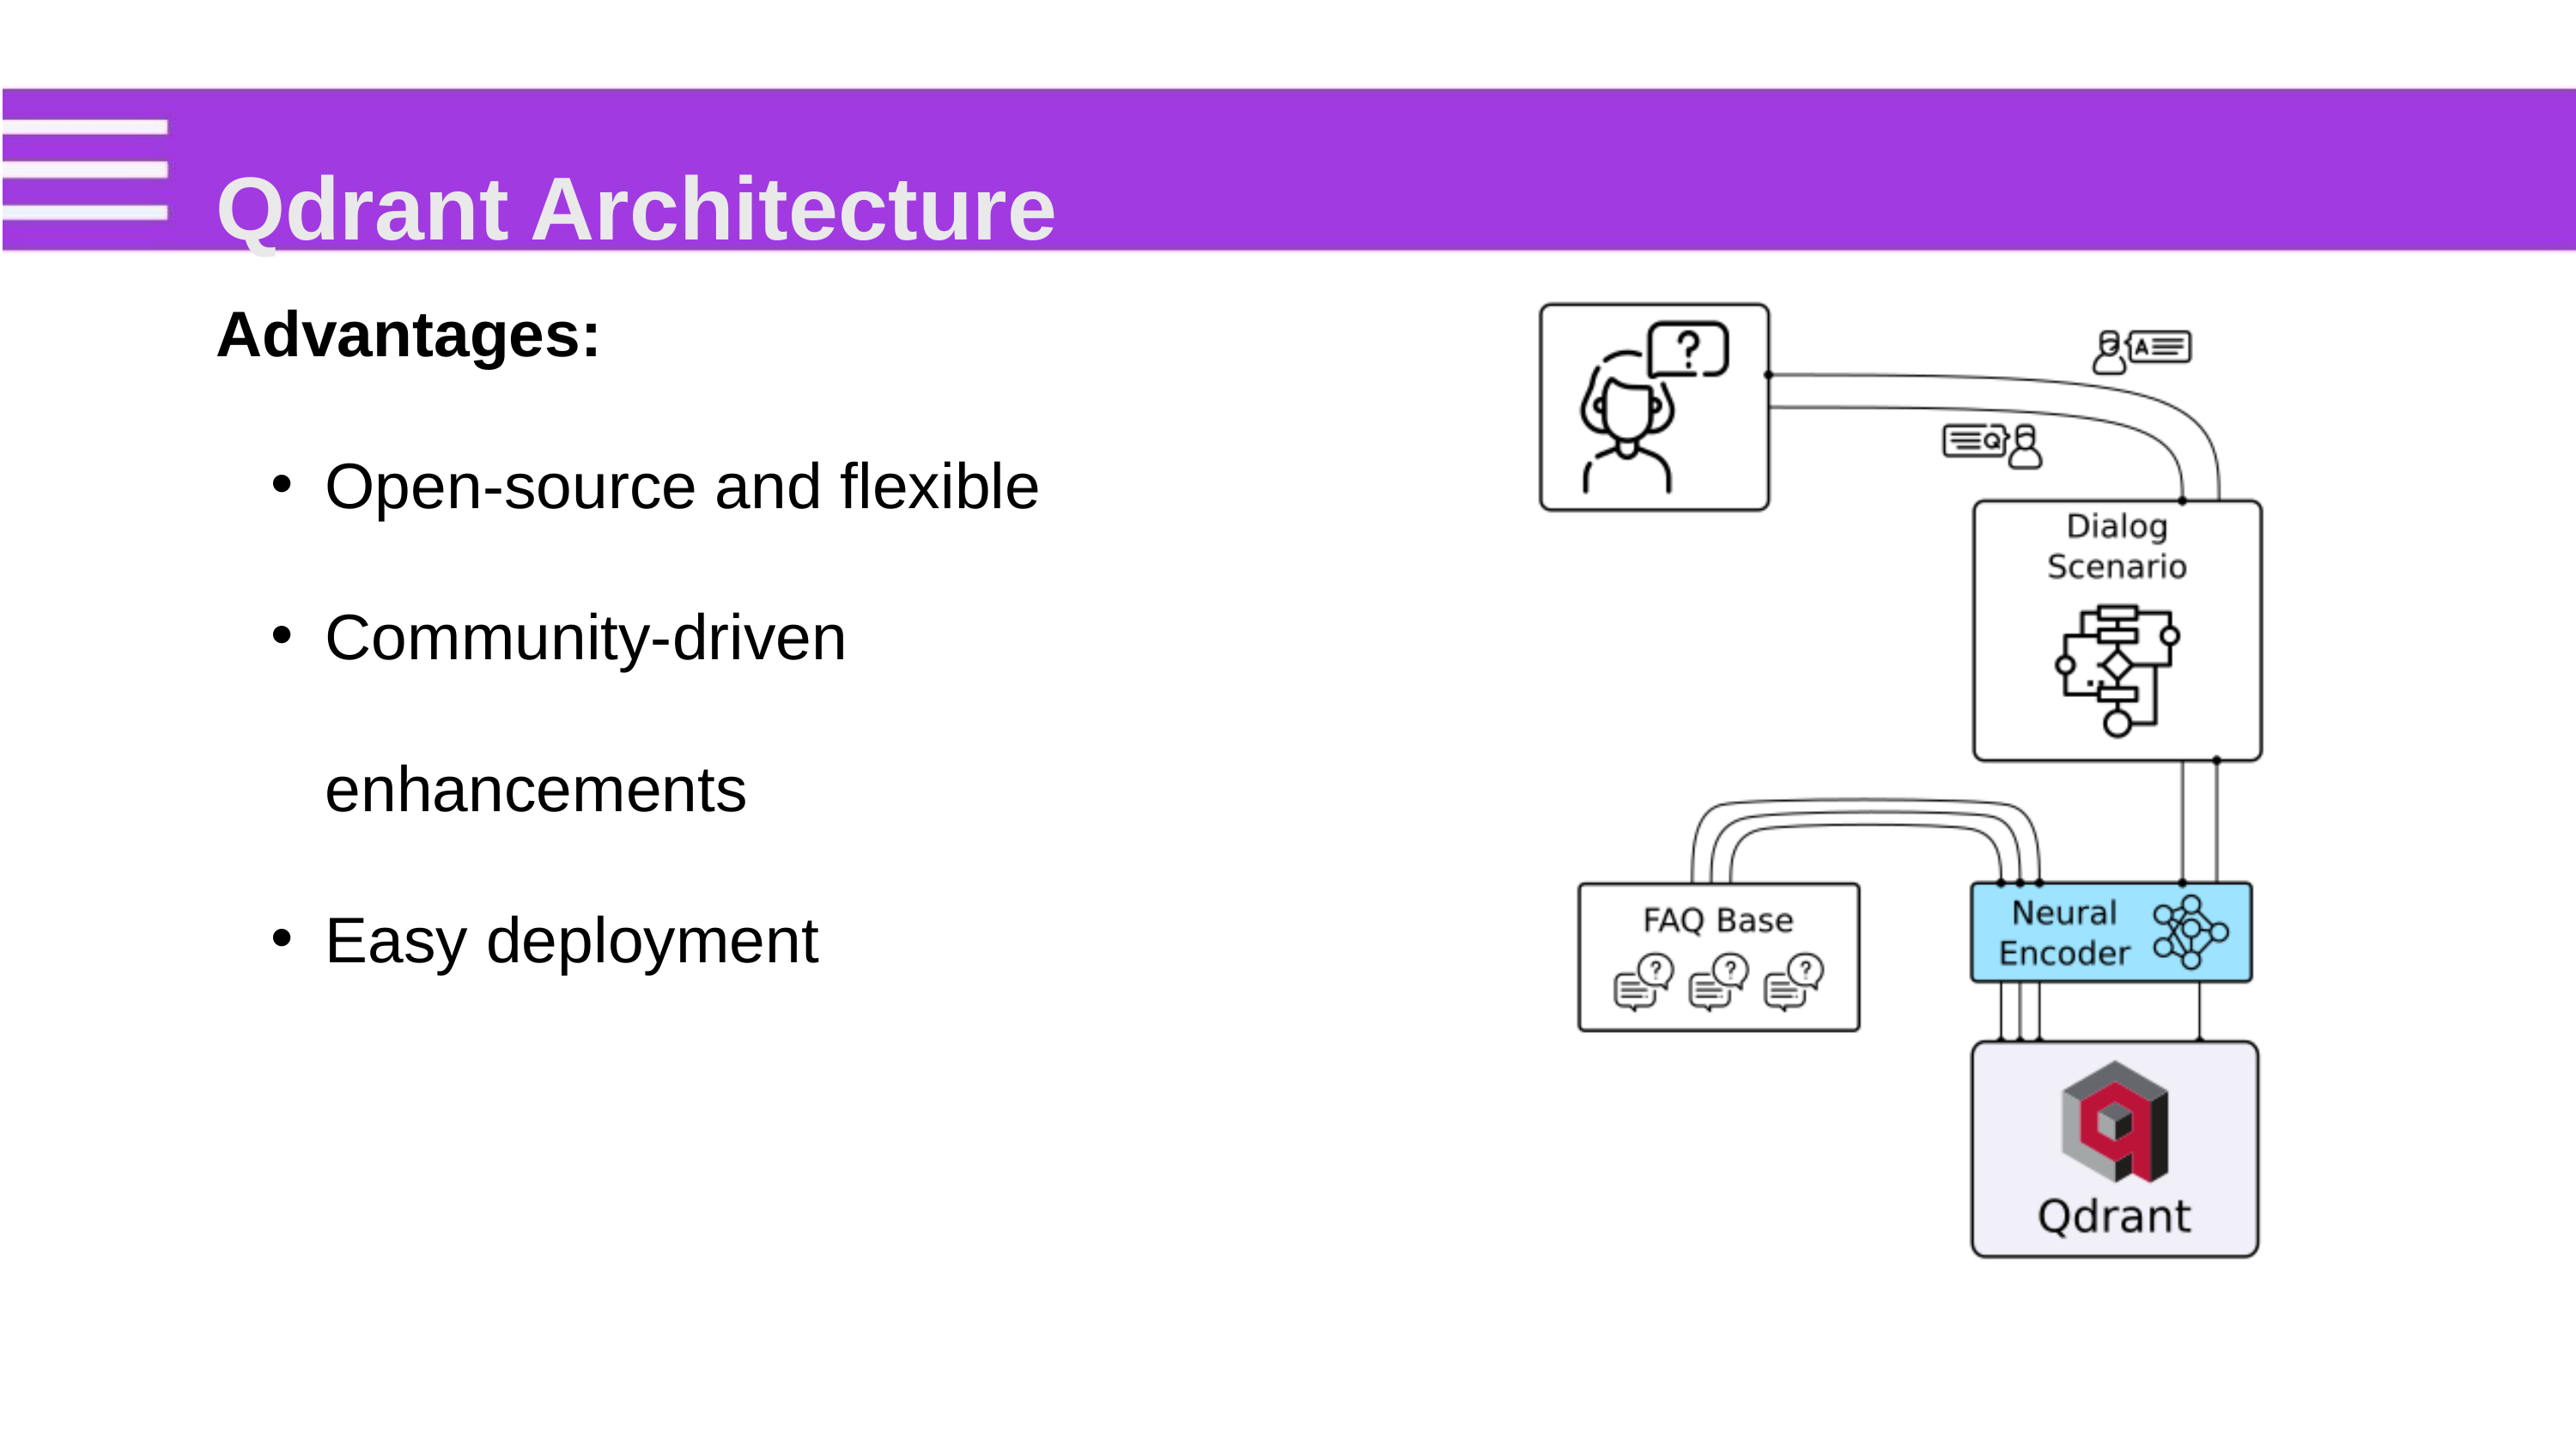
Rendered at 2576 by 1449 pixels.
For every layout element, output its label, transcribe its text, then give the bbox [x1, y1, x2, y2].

text_box Qdrant Architecture [216, 107, 1449, 258]
text_box [3, 0, 2576, 1449]
text_box Advantages: Open-source and flexible Community-driven enhancements Easy deployment [216, 179, 1288, 1127]
text_box [1438, 266, 2523, 1304]
